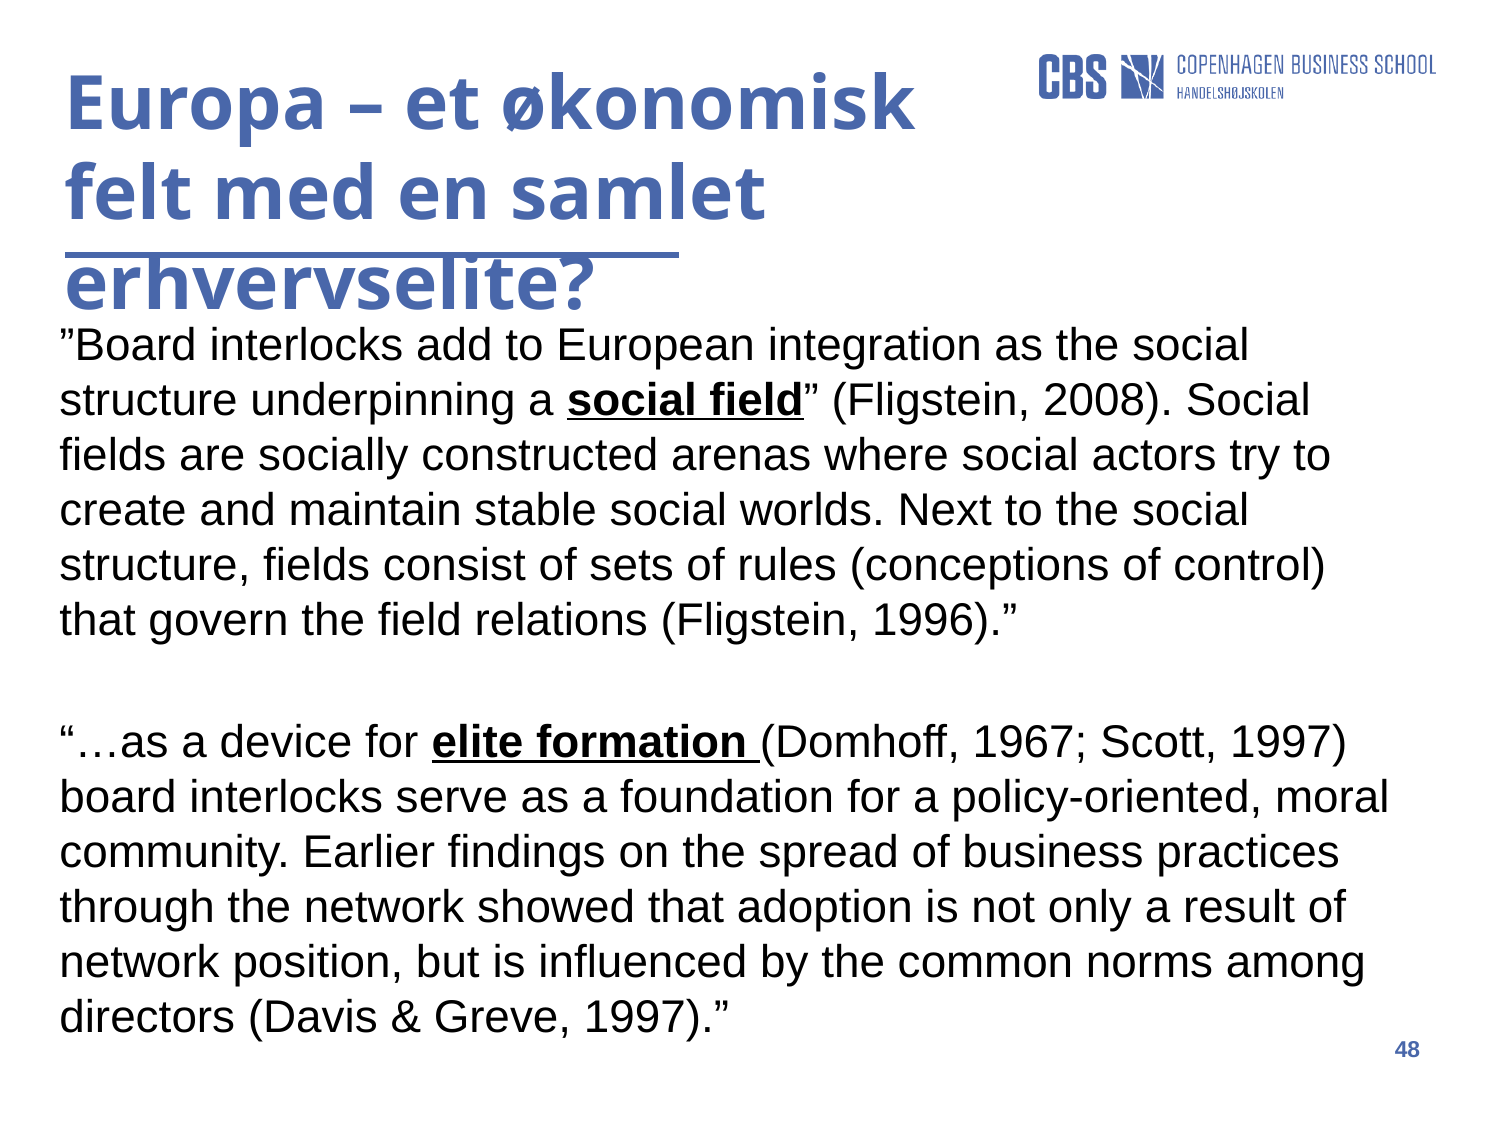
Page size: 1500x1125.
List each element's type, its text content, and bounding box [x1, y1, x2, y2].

list ”Board interlocks add to European integration as the social structure underpinning a social field” (Fligstein, 2008). Social fields are socially constructed arenas where social actors try to create and maintain stable social worlds. Next to the social structure, fields consist of sets of rules (conceptions of control) that govern the field relations (Fligstein, 1996).” “…as a device for elite formation (Domhoff, 1967; Scott, 1997) board interlocks serve as a foundation for a policy-oriented, moral community. Earlier findings on the spread of business practices through the network showed that adoption is not only a result of network position, but is influenced by the common norms among directors (Davis & Greve, 1997).” [59, 314, 1407, 1125]
list Europa – et økonomisk felt med en samlet erhvervselite? [64, 54, 1011, 173]
picture [1039, 54, 1436, 99]
